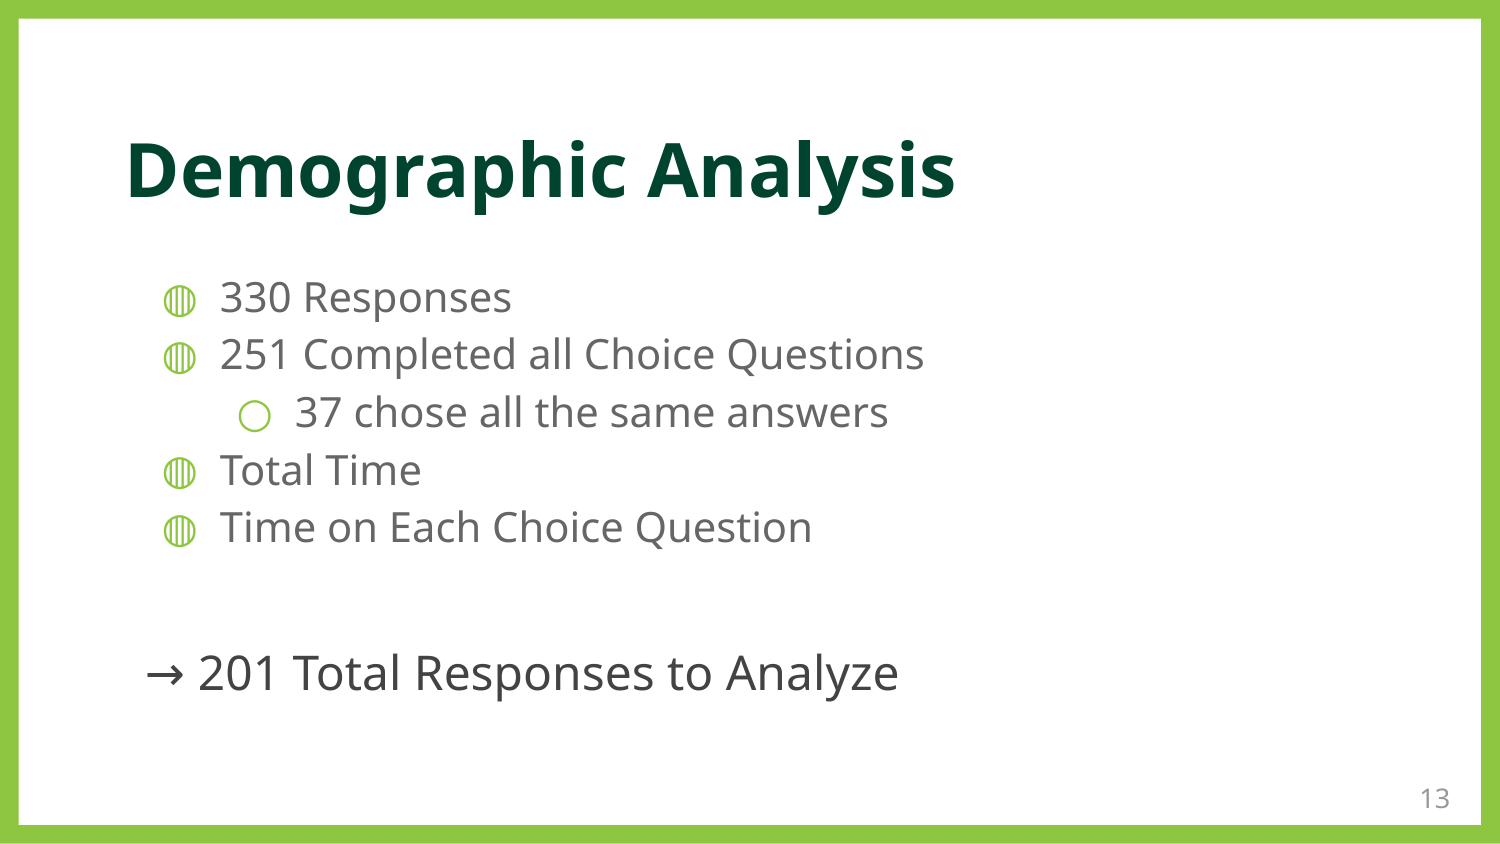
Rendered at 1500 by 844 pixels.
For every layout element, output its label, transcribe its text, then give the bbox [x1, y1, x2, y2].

title Demographic Analysis [109, 107, 1380, 228]
slide_number ‹#› [1391, 766, 1466, 832]
list 330 Responses 251 Completed all Choice Questions 37 chose all the same answers Total Time Time on Each Choice Question → 201 Total Responses to Analyze [130, 248, 1380, 767]
